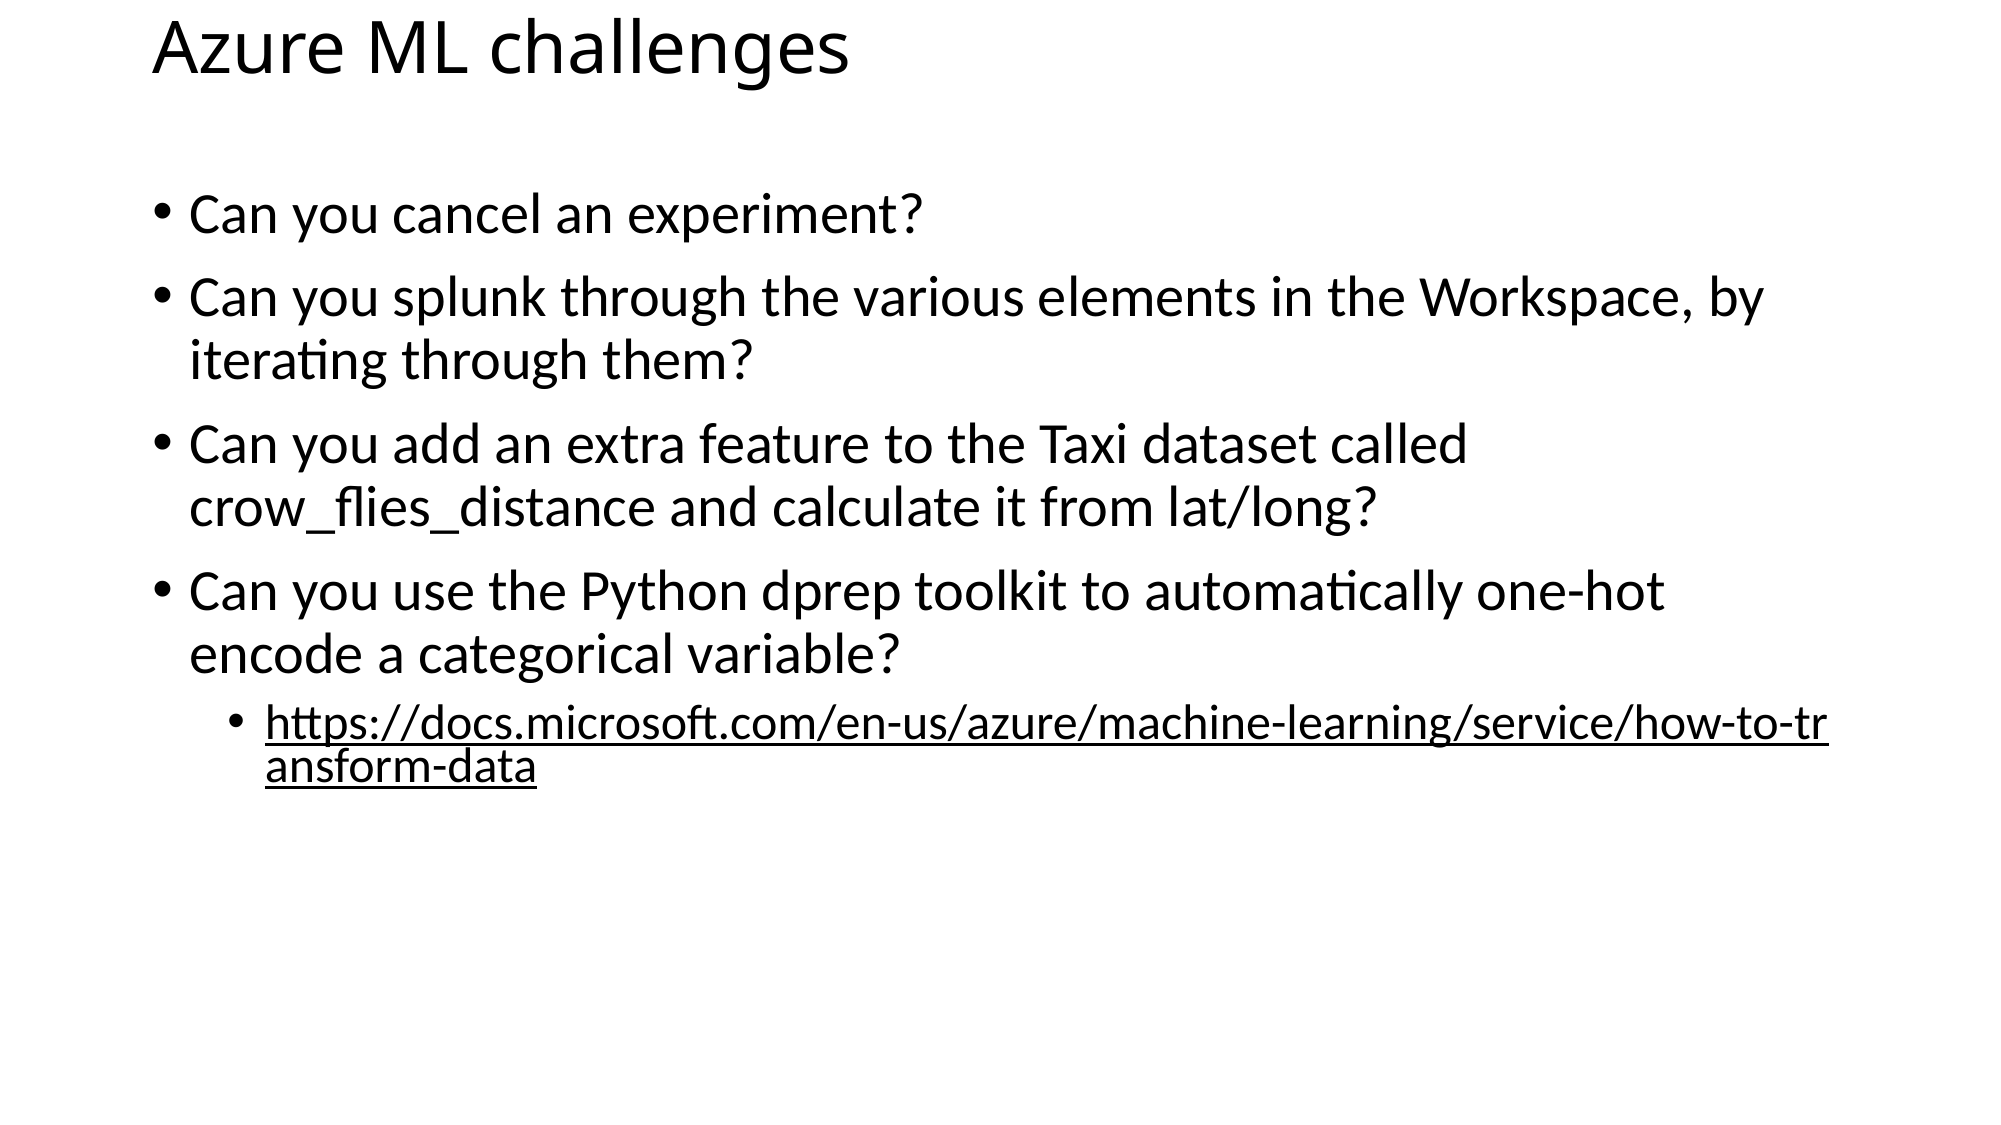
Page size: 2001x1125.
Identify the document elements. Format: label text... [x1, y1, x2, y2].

list Can you cancel an experiment? Can you splunk through the various elements in the Workspace, by iterating through them? Can you add an extra feature to the Taxi dataset called crow_flies_distance and calculate it from lat/long? Can you use the Python dprep toolkit to automatically one-hot encode a categorical variable? https://docs.microsoft.com/en-us/azure/machine-learning/service/how-to-transform-data [137, 175, 1863, 955]
title Azure ML challenges [137, 3, 1863, 97]
